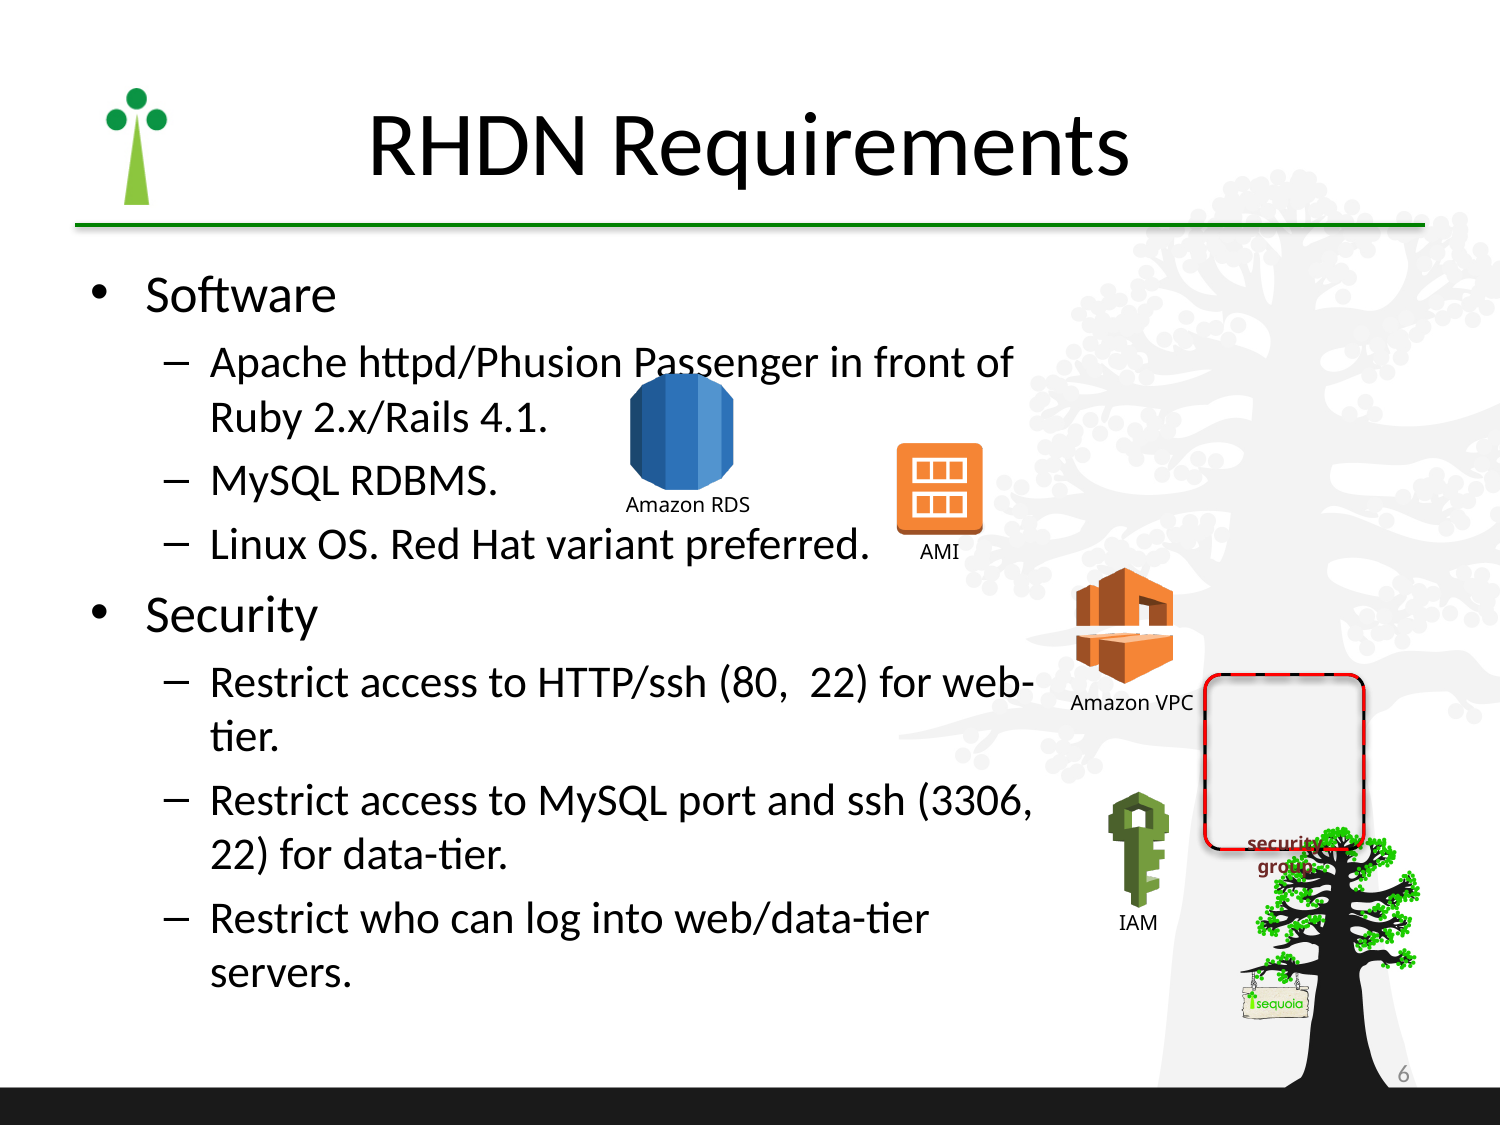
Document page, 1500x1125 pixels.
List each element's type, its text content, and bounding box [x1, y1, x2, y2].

list Software Apache httpd/Phusion Passenger in front of Ruby 2.x/Rails 4.1. MySQL RDBMS. Linux OS. Red Hat variant preferred. Security Restrict access to HTTP/ssh (80, 22) for web-tier. Restrict access to MySQL port and ssh (3306, 22) for data-tier. Restrict who can log into web/data-tier servers. [75, 251, 1053, 1005]
title RHDN Requirements [74, 44, 1426, 233]
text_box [879, 428, 1000, 565]
picture [0, 0, 1500, 1125]
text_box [617, 370, 759, 517]
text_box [1204, 674, 1365, 850]
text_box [1078, 789, 1199, 936]
slide_number 6 [1074, 1042, 1425, 1103]
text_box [1064, 565, 1200, 716]
